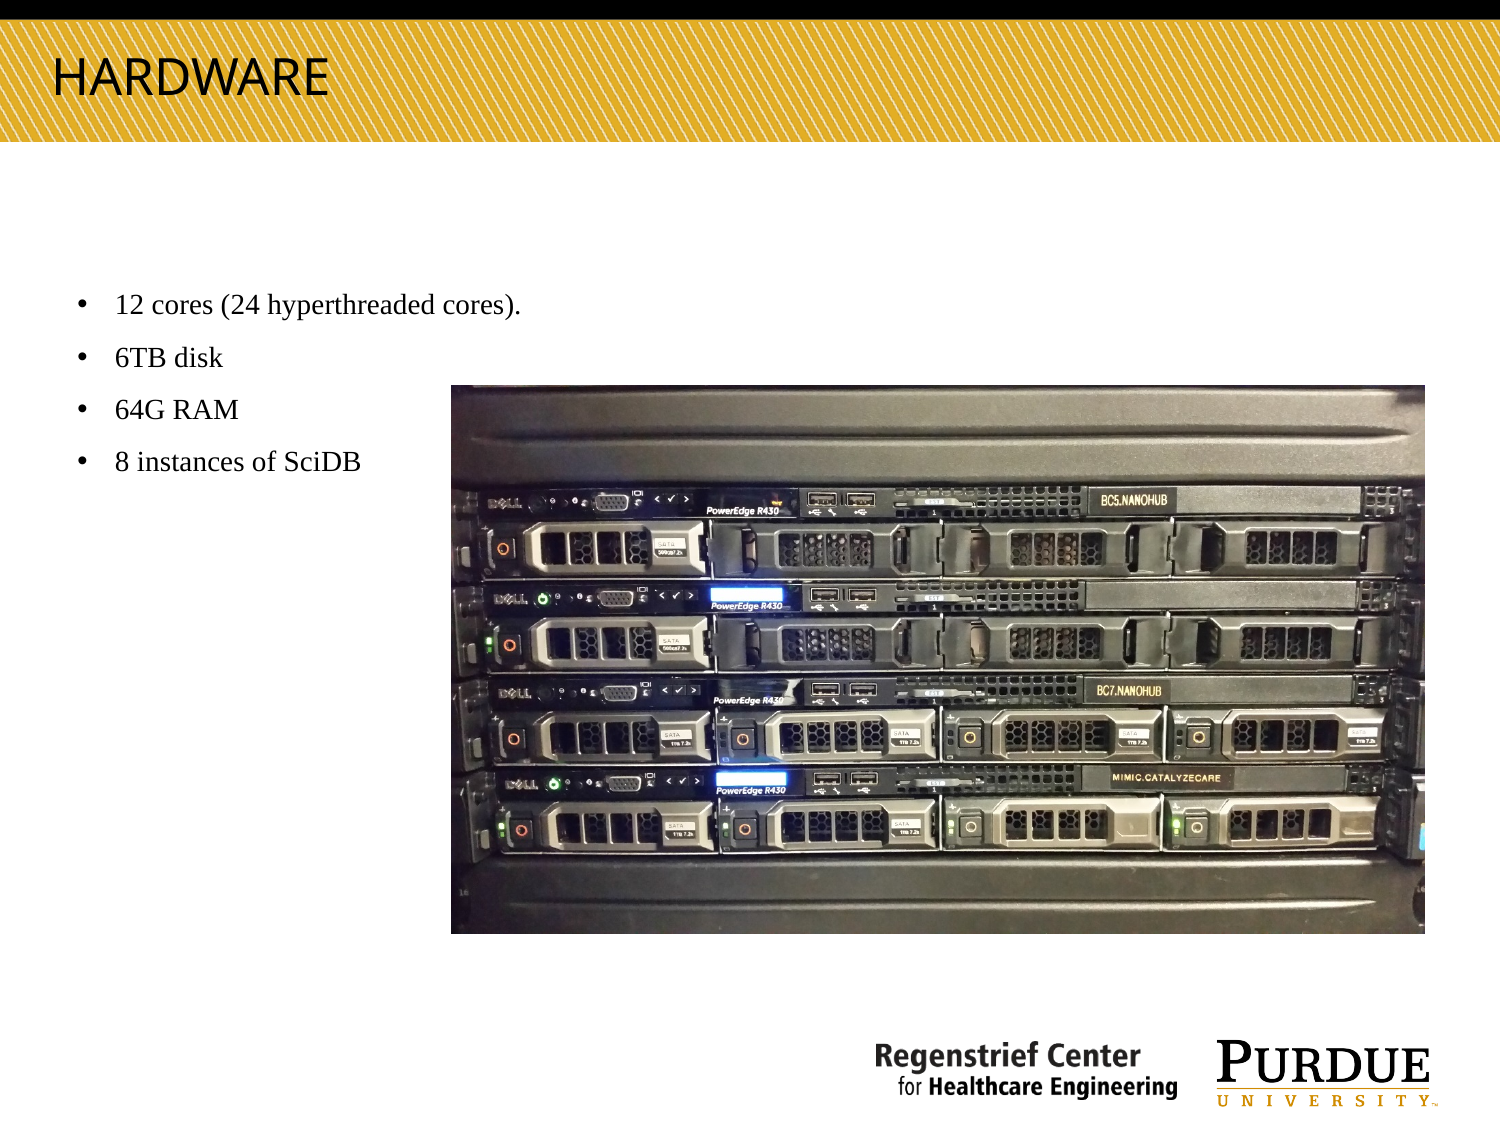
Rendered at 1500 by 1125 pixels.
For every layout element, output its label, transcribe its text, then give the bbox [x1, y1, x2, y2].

list hardware [35, 43, 1380, 156]
picture [451, 385, 1425, 934]
list 12 cores (24 hyperthreaded cores). 6TB disk 64G RAM 8 instances of SciDB [62, 281, 1425, 1016]
picture [876, 1041, 1177, 1100]
